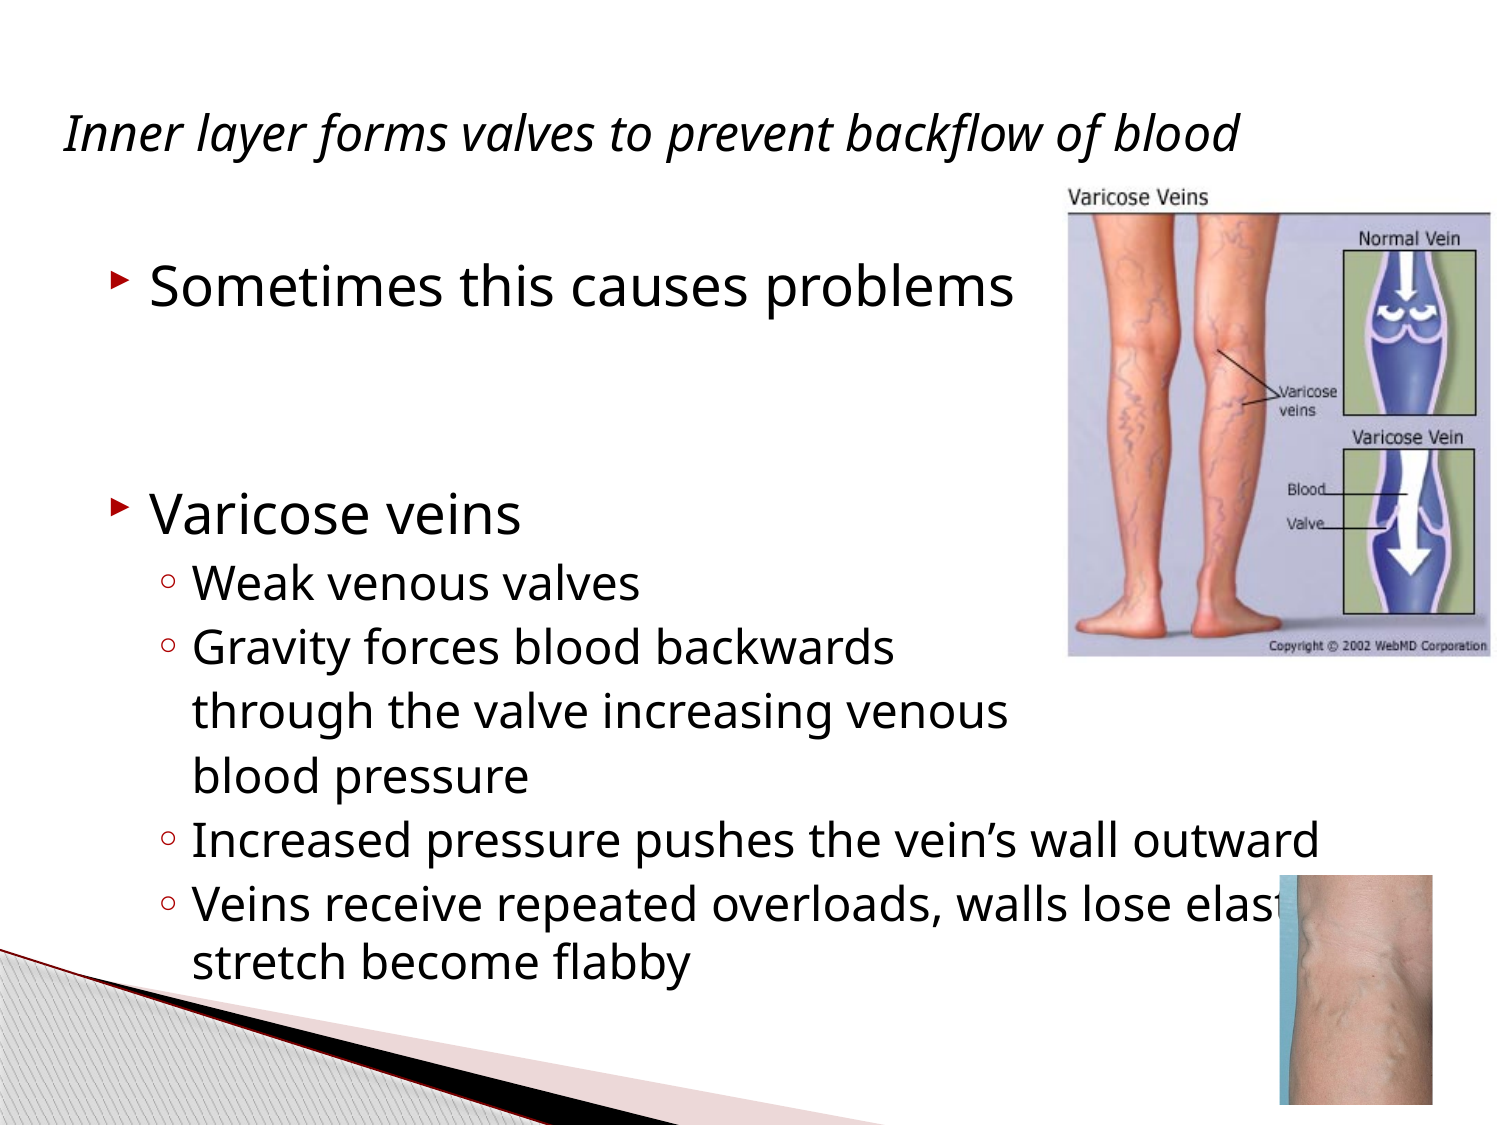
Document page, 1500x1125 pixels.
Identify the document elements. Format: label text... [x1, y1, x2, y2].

picture [1062, 174, 1497, 664]
picture [1279, 874, 1434, 1106]
list Sometimes this causes problems Varicose veins Weak venous valves Gravity forces blood backwards through the valve increasing venous blood pressure Increased pressure pushes the vein’s wall outward Veins receive repeated overloads, walls lose elasticity, stretch become flabby [75, 243, 1425, 1025]
title Inner layer forms valves to prevent backflow of blood [50, 37, 1400, 225]
